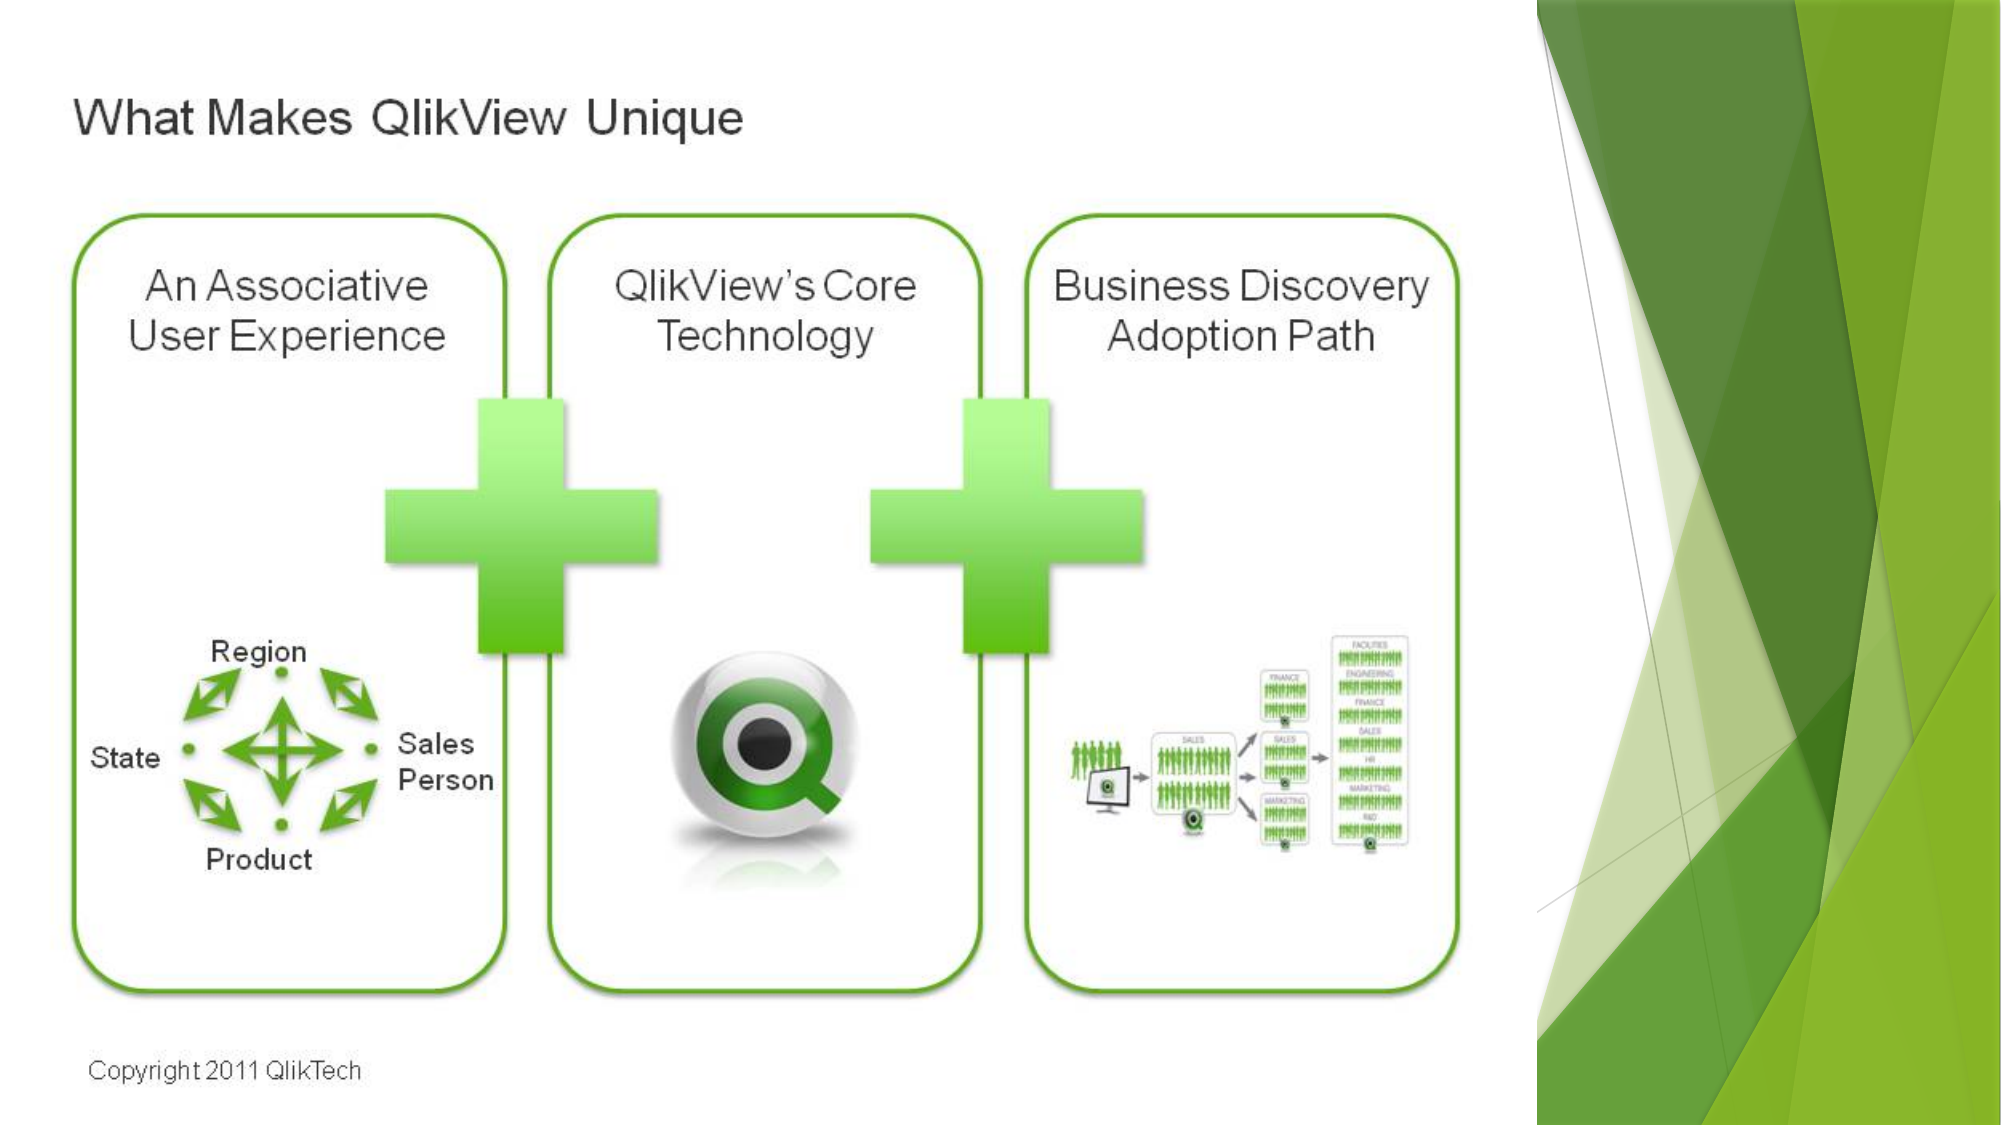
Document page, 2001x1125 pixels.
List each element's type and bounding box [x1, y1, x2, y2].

picture [0, 0, 1537, 1125]
